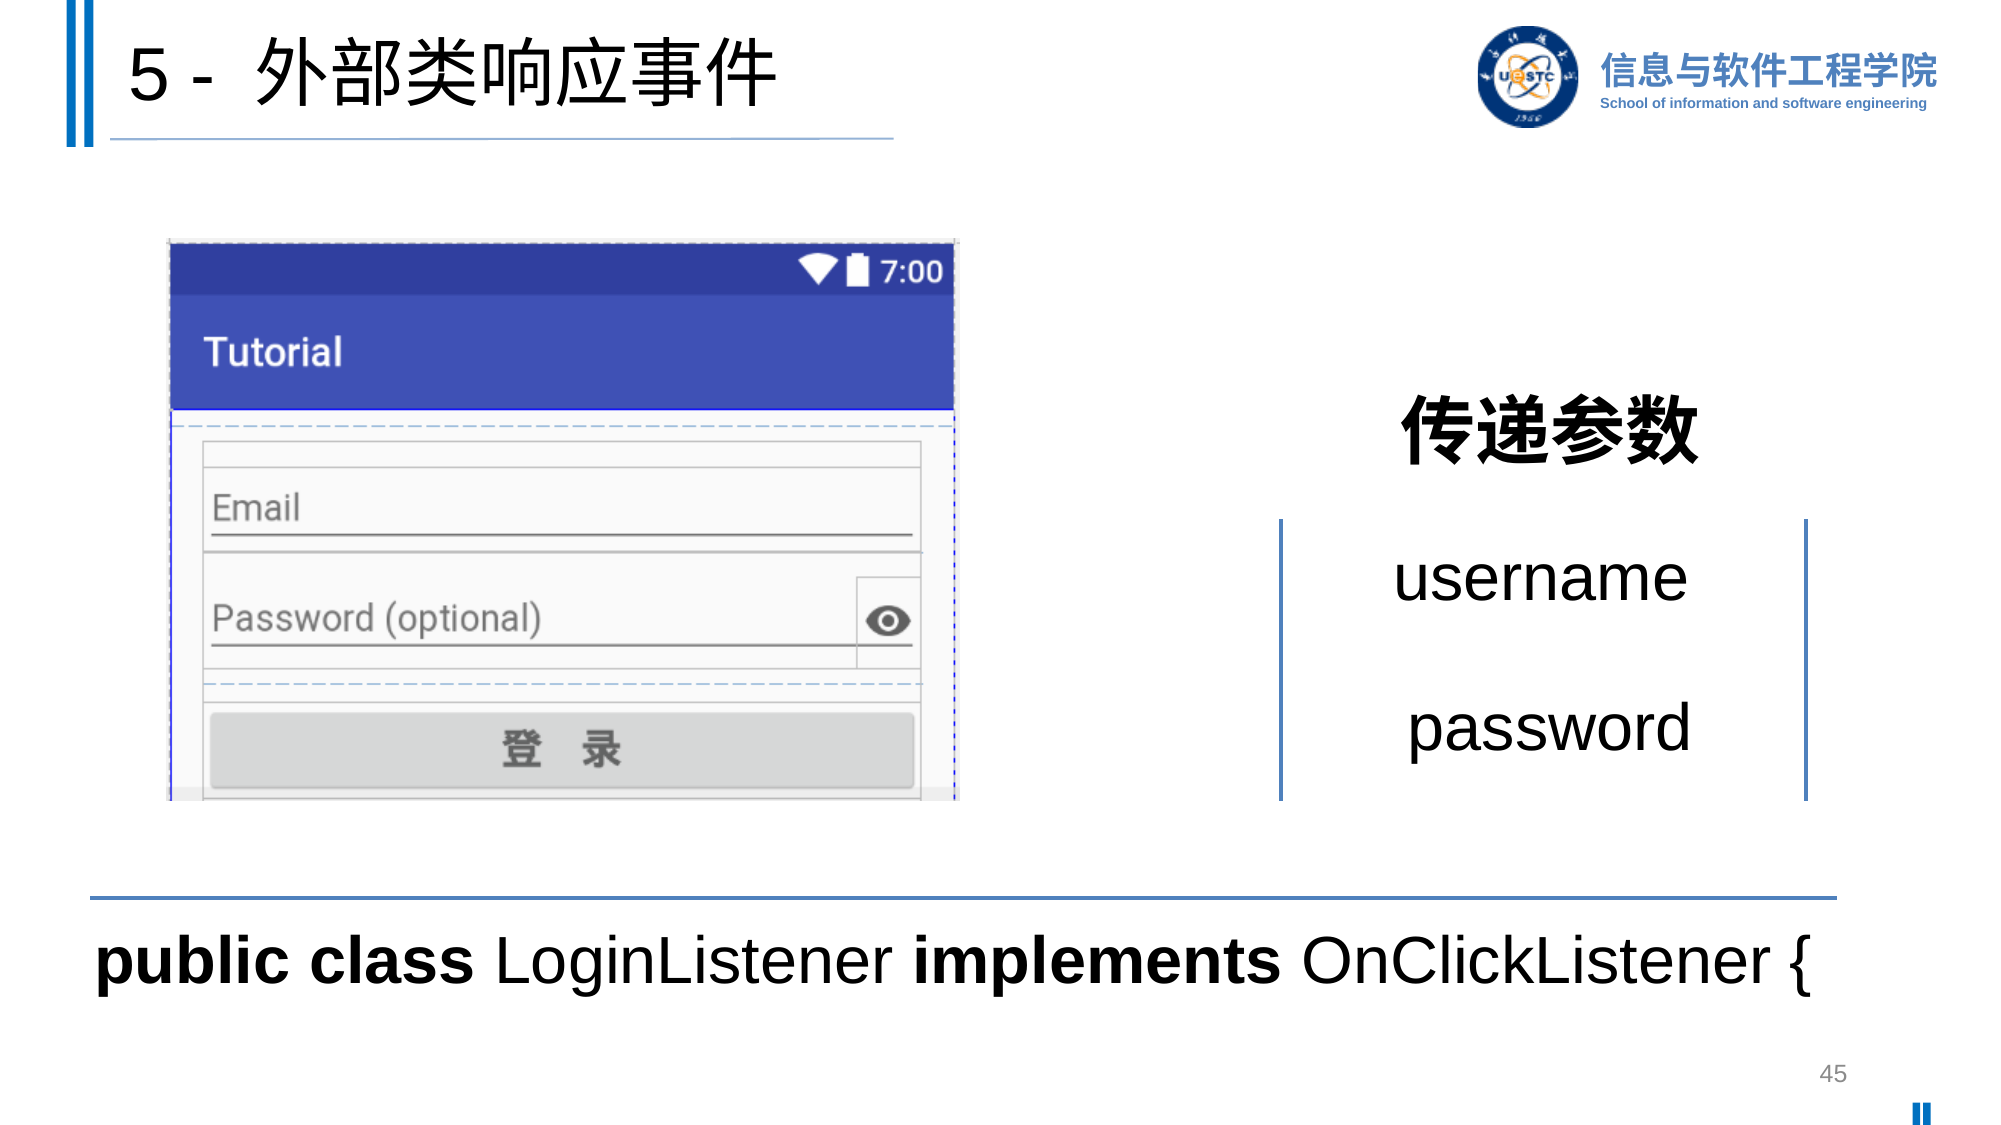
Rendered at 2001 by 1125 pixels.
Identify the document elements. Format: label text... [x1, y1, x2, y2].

text_box 传递参数 [1341, 366, 1760, 481]
picture [166, 238, 960, 801]
slide_number 45 [1412, 1042, 1863, 1103]
title 5 - 外部类响应事件 [113, 10, 1839, 143]
text_box public class LoginListener implements OnClickListener { [79, 909, 1903, 1005]
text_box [1280, 518, 1806, 801]
